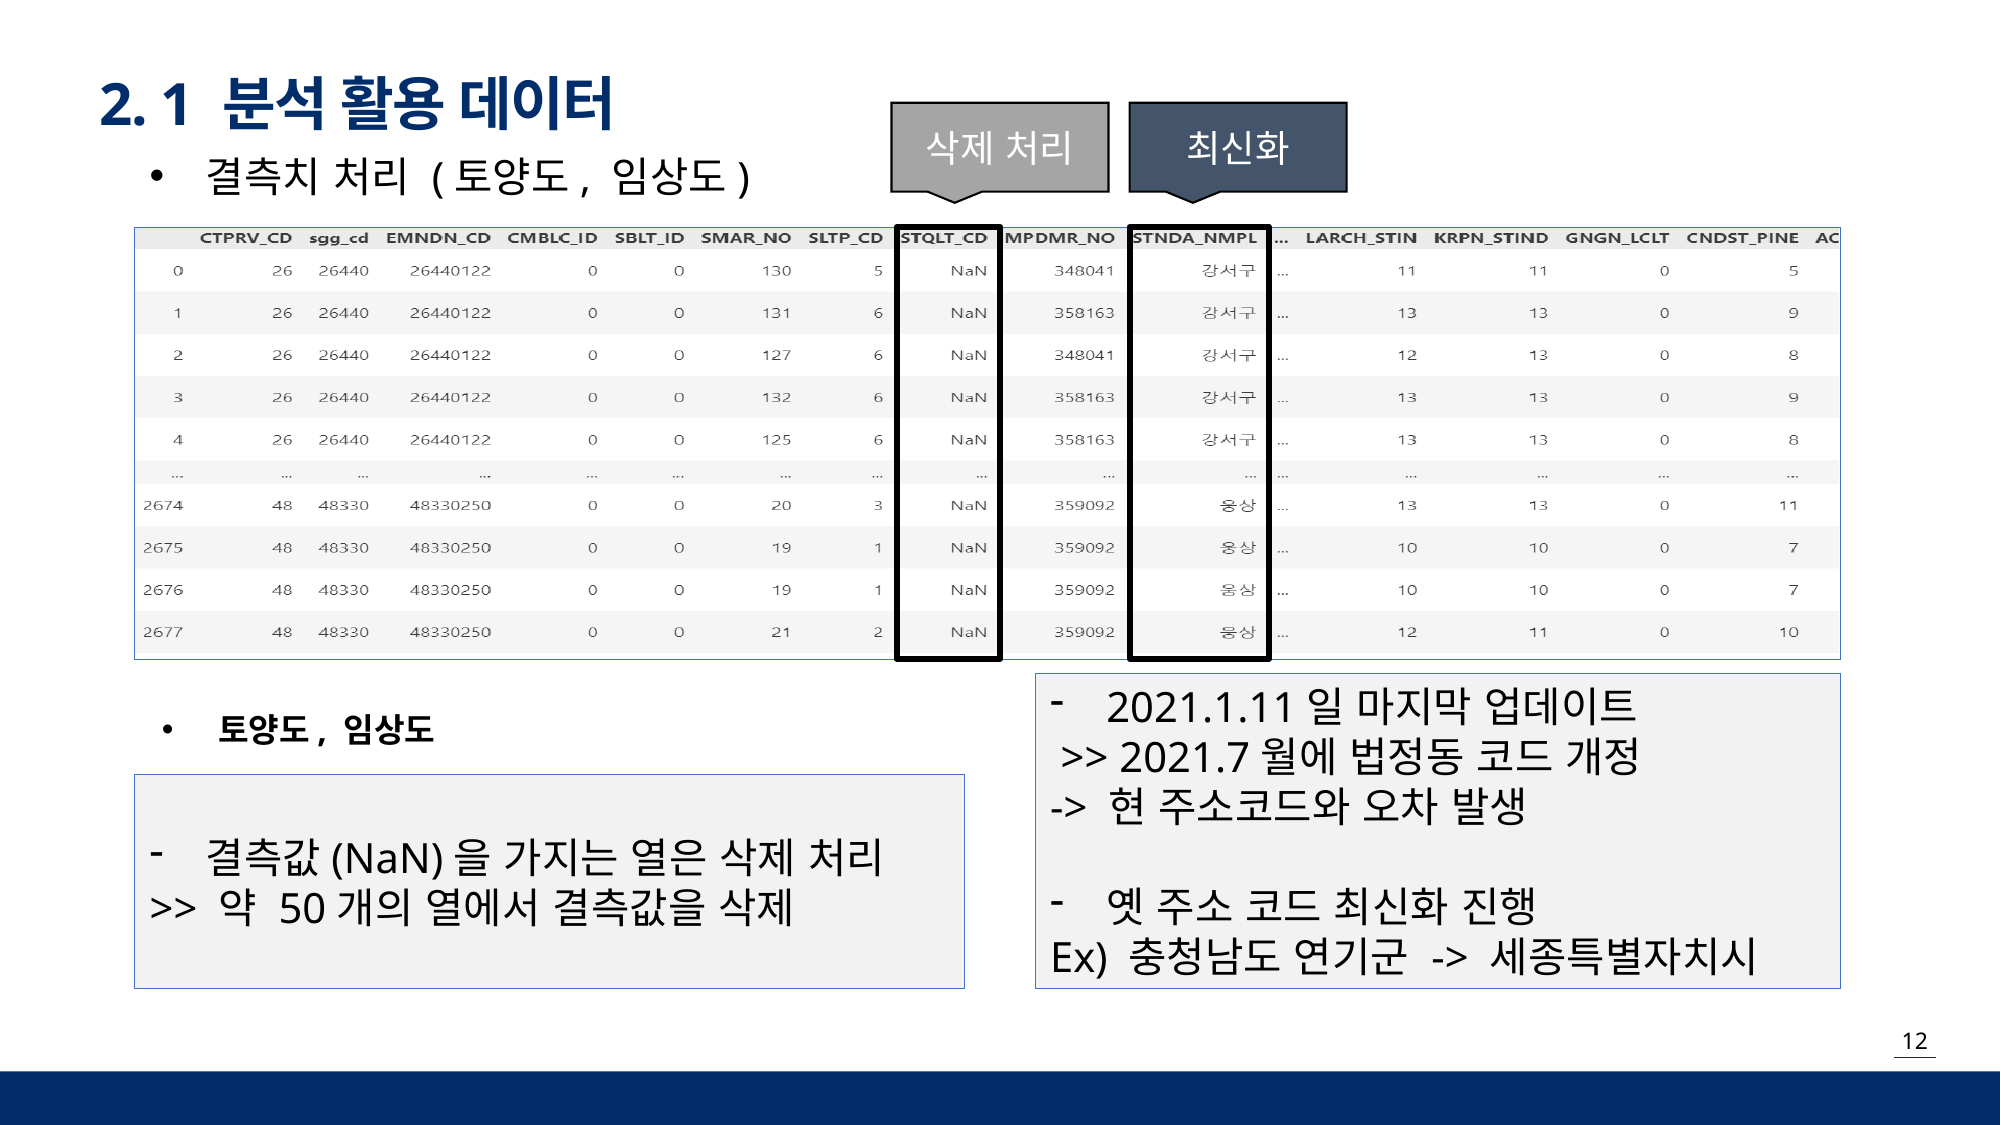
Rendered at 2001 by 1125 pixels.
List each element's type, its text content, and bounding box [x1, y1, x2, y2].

text_box 최신화 [1128, 101, 1348, 204]
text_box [134, 701, 965, 992]
text_box 결측치 처리 (토양도, 임상도) [134, 142, 1247, 208]
list 2. 1 분석 활용 데이터 [85, 40, 1000, 143]
picture [134, 227, 1841, 660]
text_box 2021.1.11일 마지막 업데이트 >> 2021.7월에 법정동 코드 개정 -> 현 주소코드와 오차 발생 옛 주소 코드 최신화 진행 Ex) 충청남도 연기군 -> 세종특별자치시 [1035, 673, 1841, 989]
text_box 삭제 처리 [890, 101, 1110, 204]
